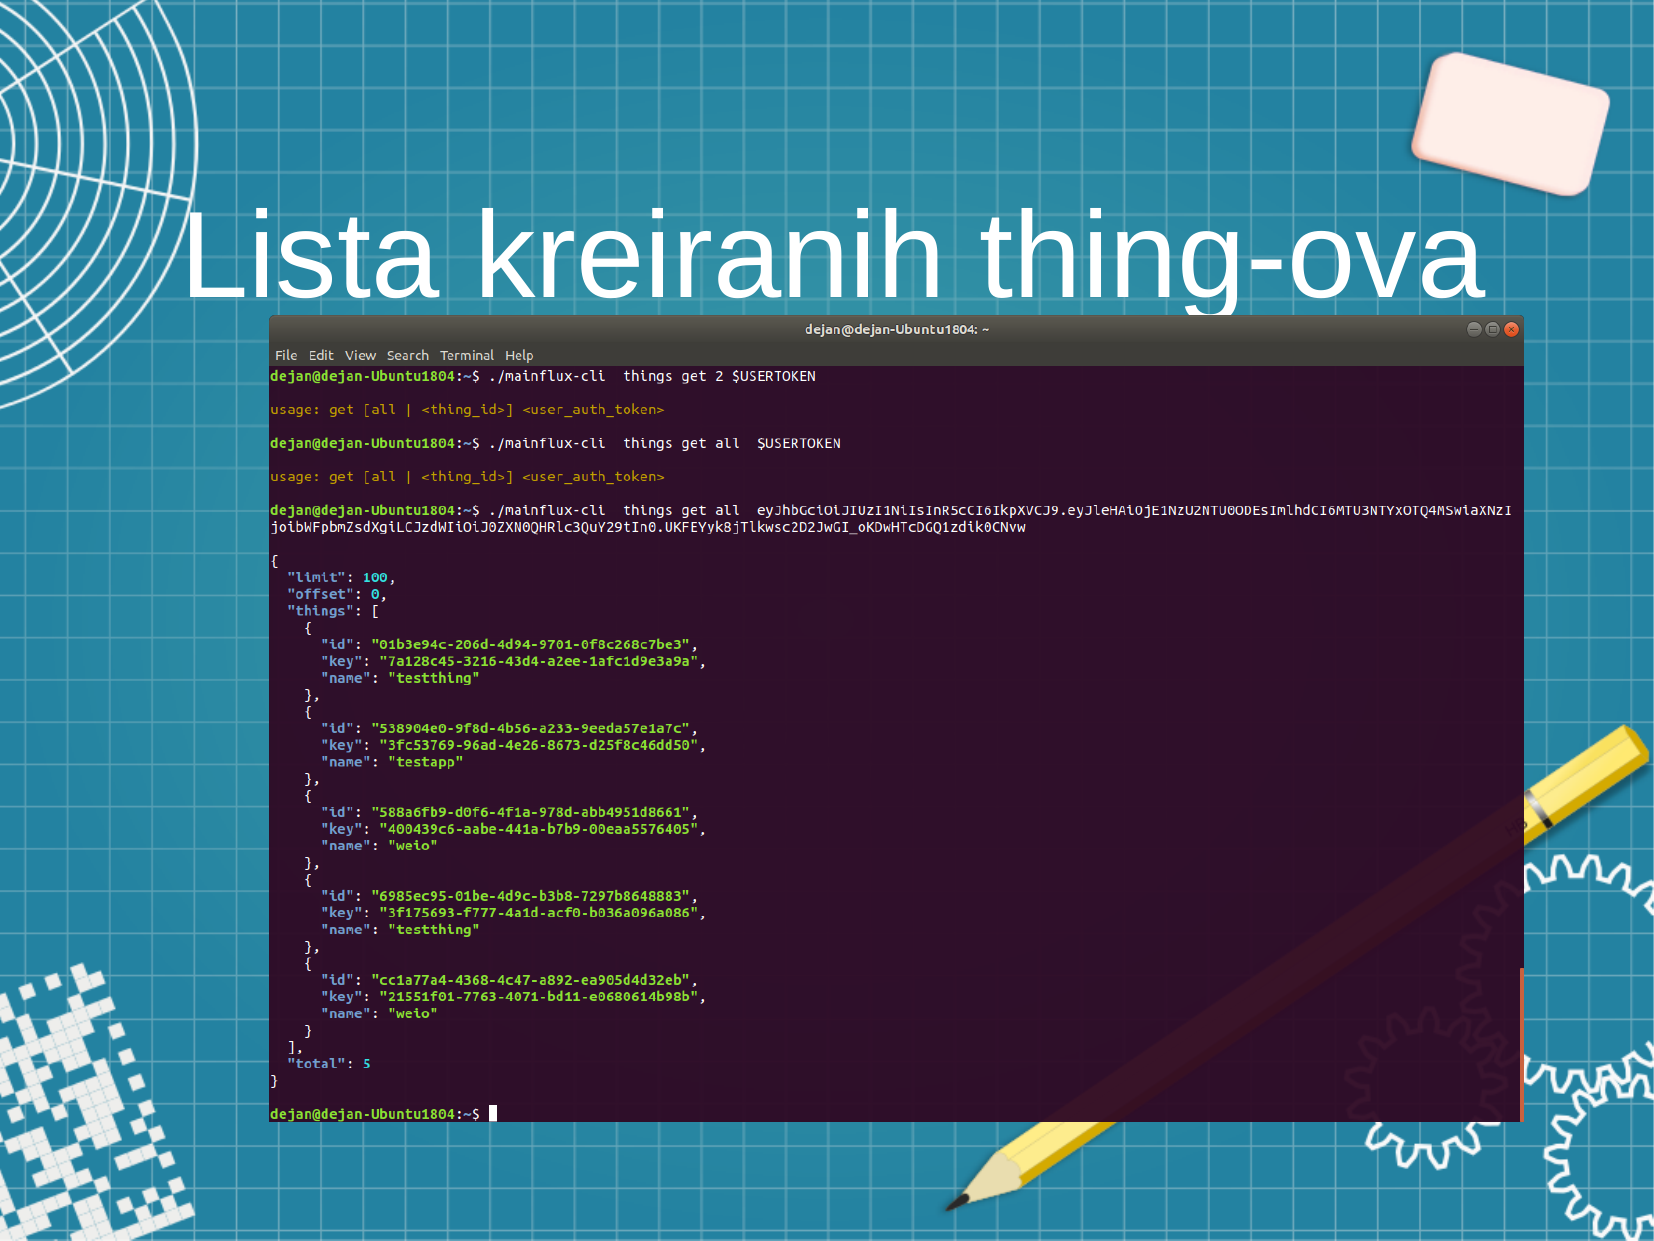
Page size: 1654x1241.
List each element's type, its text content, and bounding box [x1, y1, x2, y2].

text_box Lista kreiranih thing-ova [90, 106, 1578, 391]
picture [0, 0, 1654, 1241]
